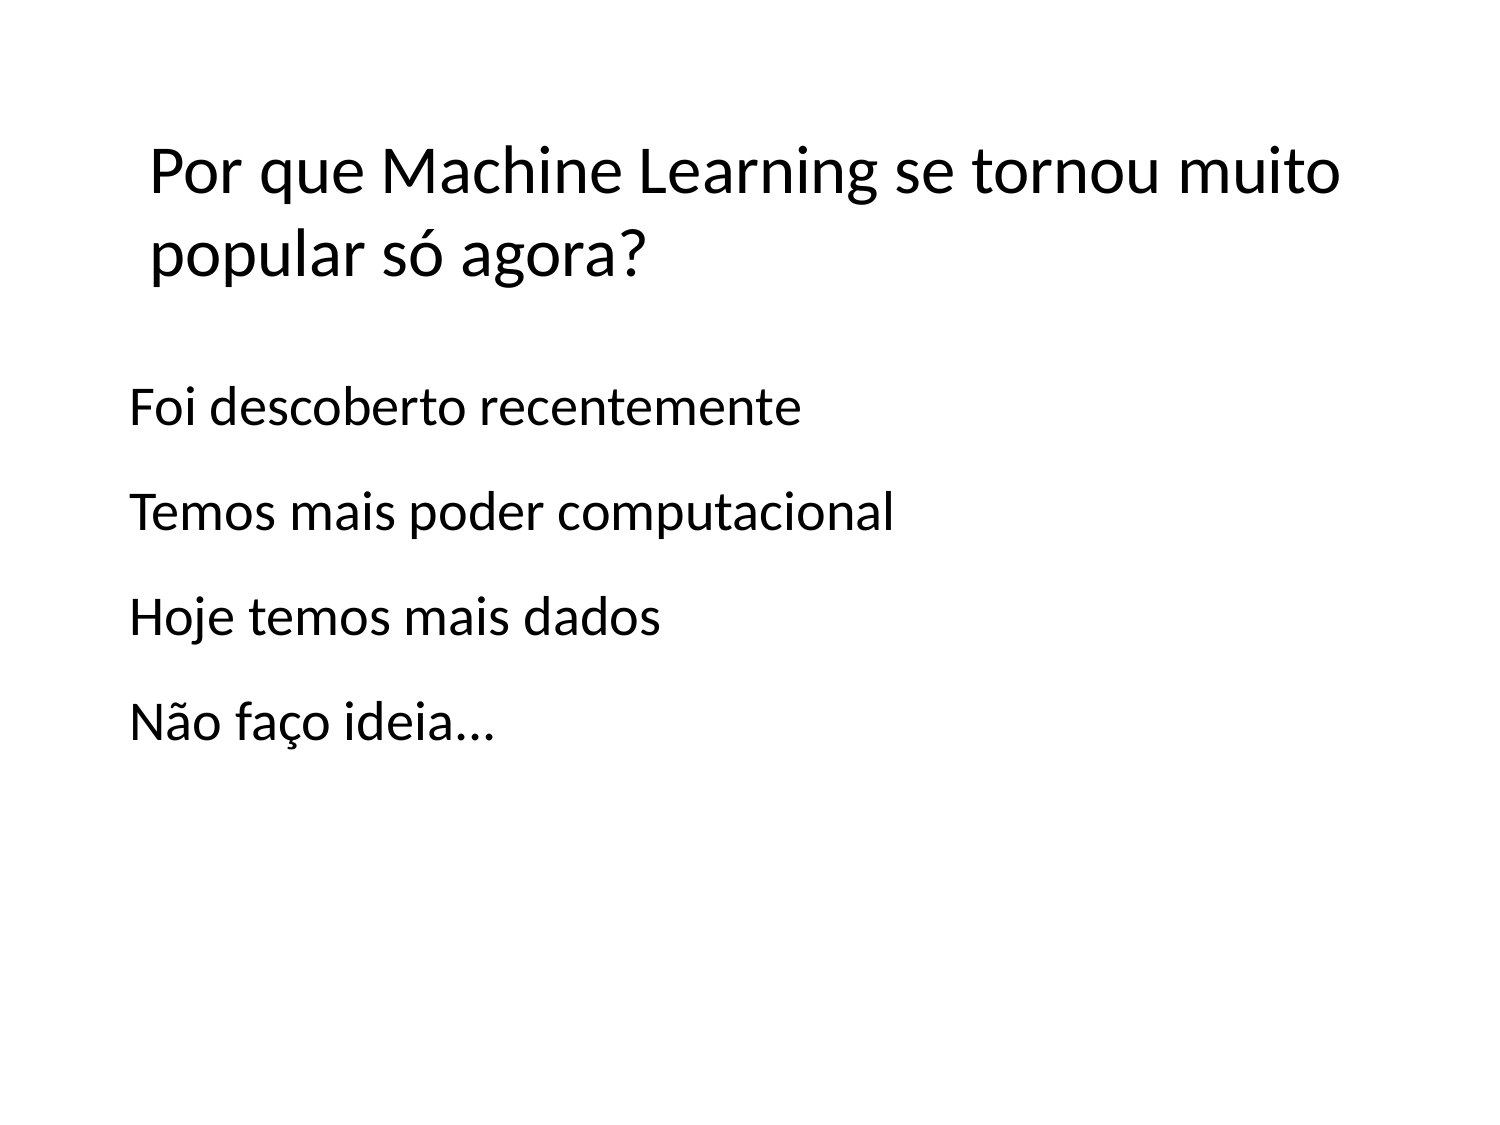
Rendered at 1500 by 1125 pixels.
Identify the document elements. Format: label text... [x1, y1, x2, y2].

text_box Foi descoberto recentemente Temos mais poder computacional Hoje temos mais dados Não faço ideia... [114, 361, 1281, 759]
text_box Por que Machine Learning se tornou muito popular só agora? [134, 117, 1439, 297]
